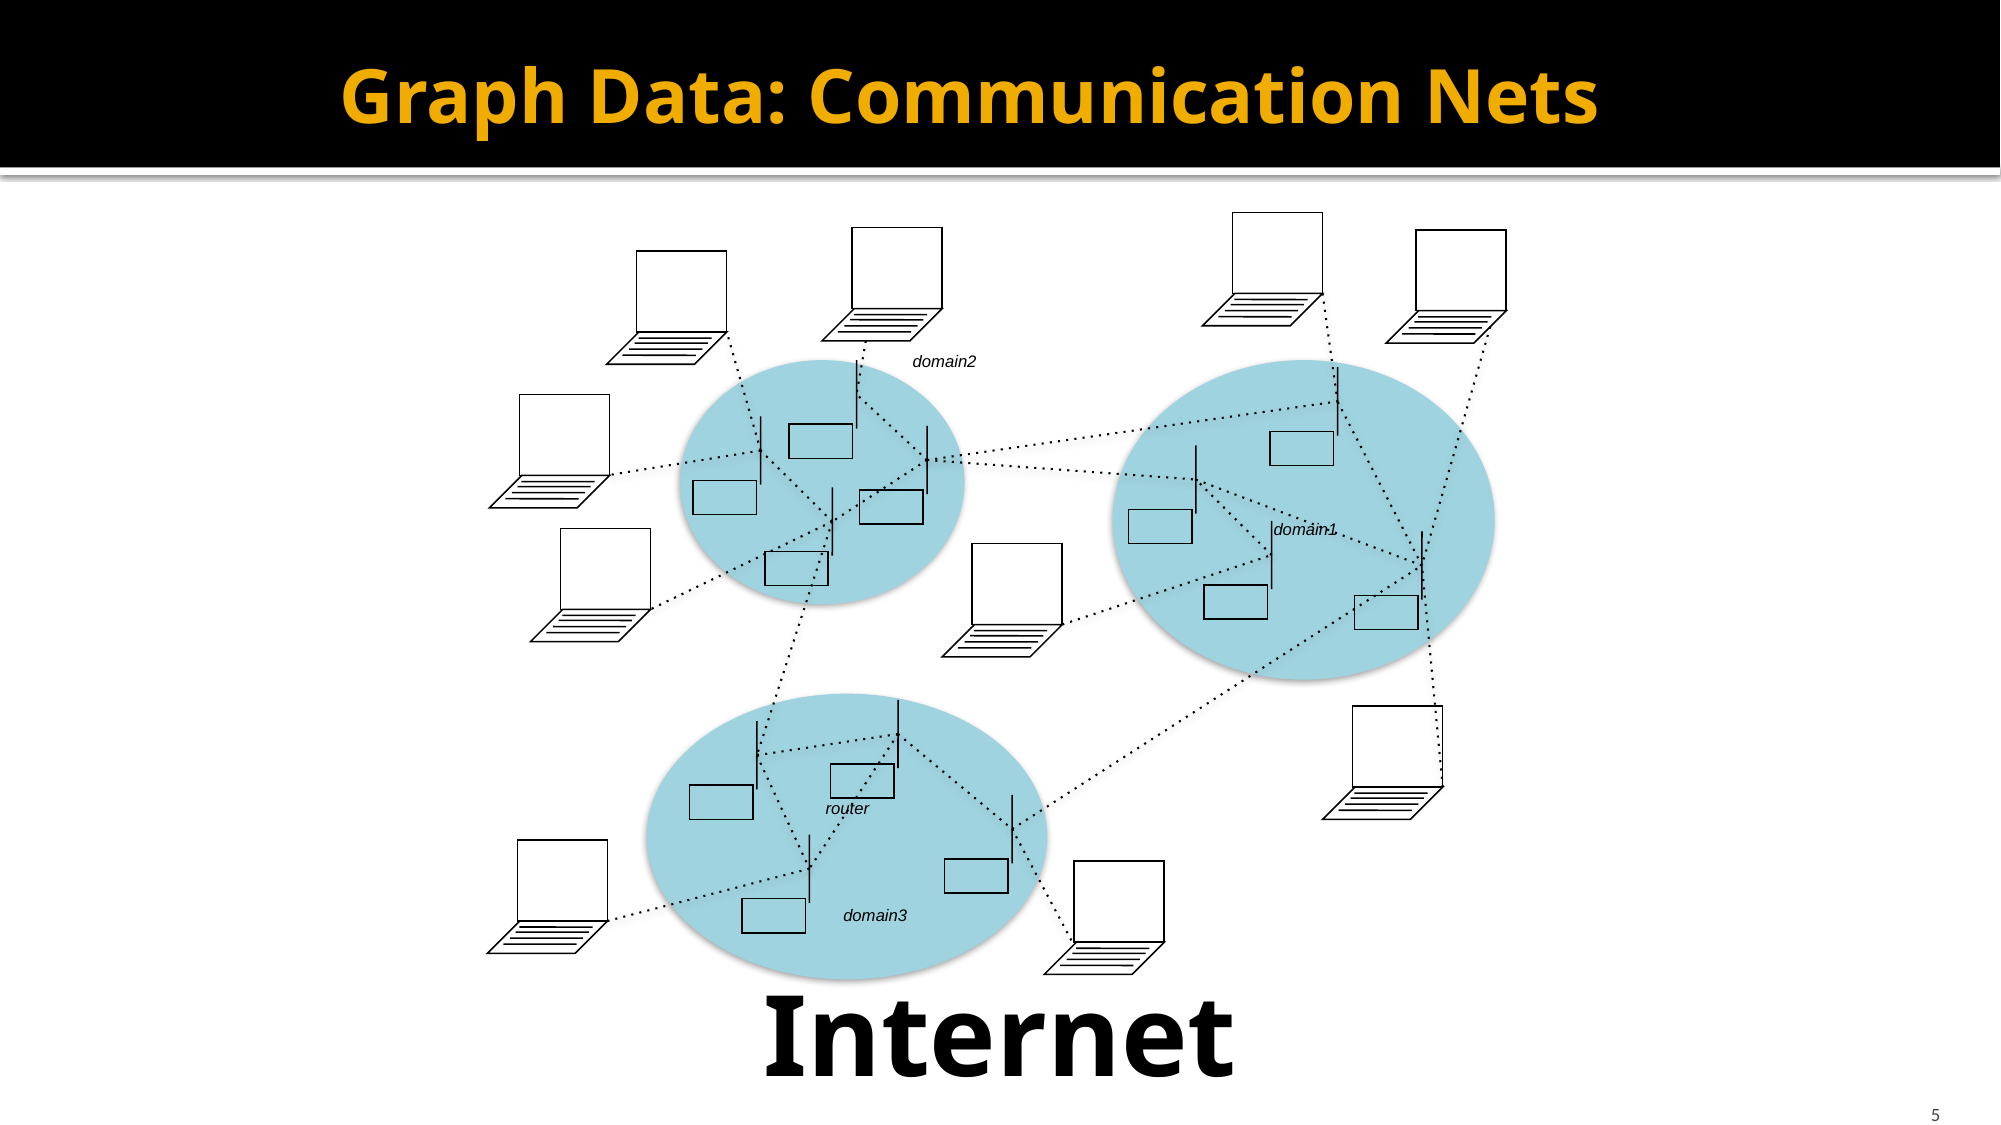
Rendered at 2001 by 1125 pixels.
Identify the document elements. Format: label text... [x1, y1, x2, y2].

title Graph Data: Communication Nets [324, 12, 1750, 175]
text_box Internet [481, 956, 1519, 1107]
slide_number 5 [1794, 1080, 1955, 1125]
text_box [487, 212, 1507, 980]
